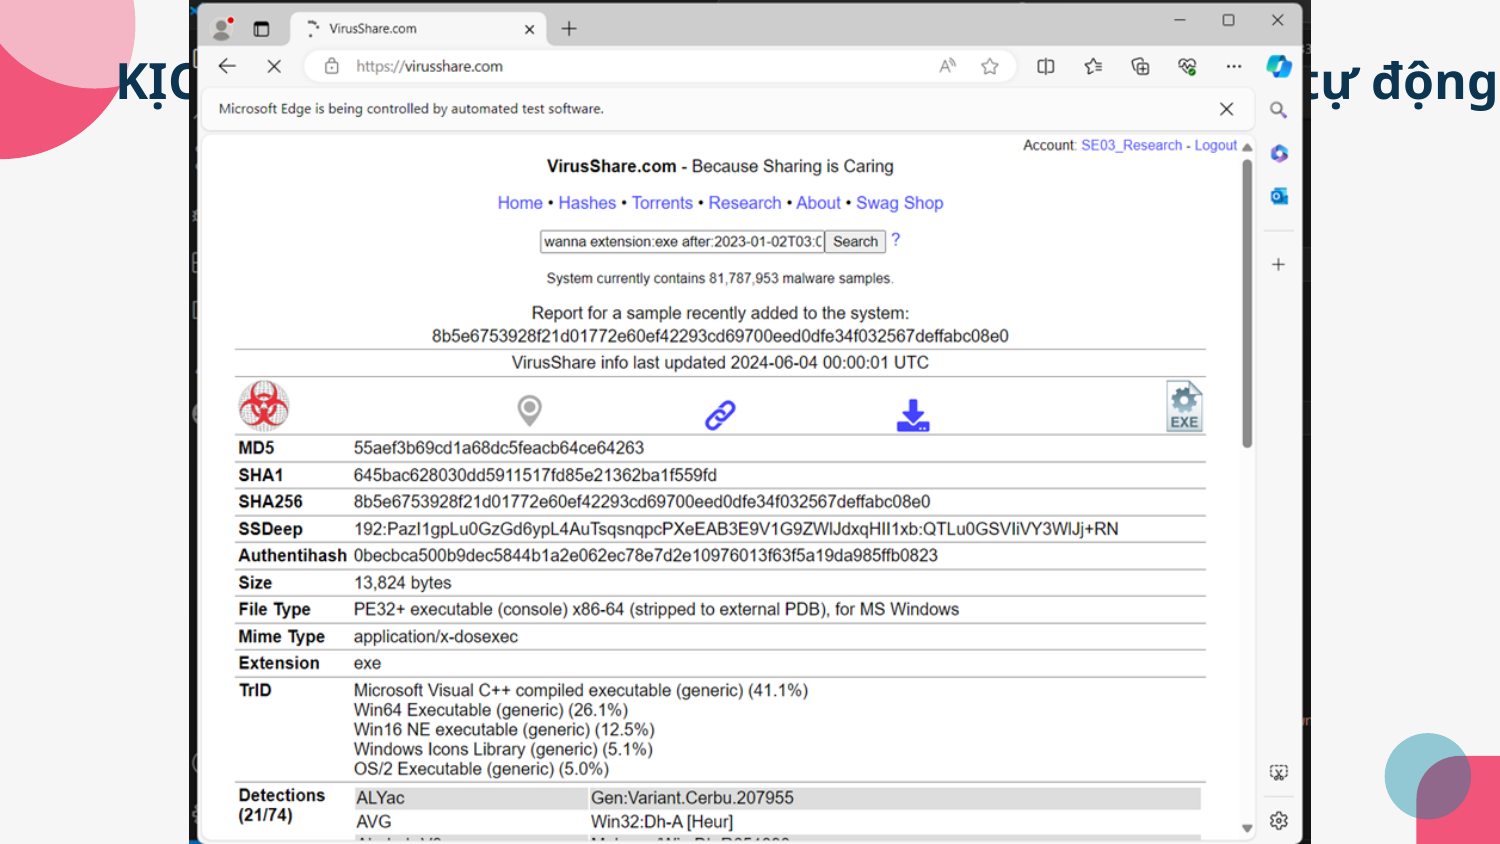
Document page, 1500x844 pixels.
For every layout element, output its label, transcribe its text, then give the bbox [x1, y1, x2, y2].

title KỊCH BẢN 1:Dùng Selenium để cào data từ web tự động [1315, 34, 1500, 129]
picture [189, 0, 1311, 844]
title KỊCH BẢN 1:Dùng Selenium để cào data từ web tự động [42, 34, 184, 129]
